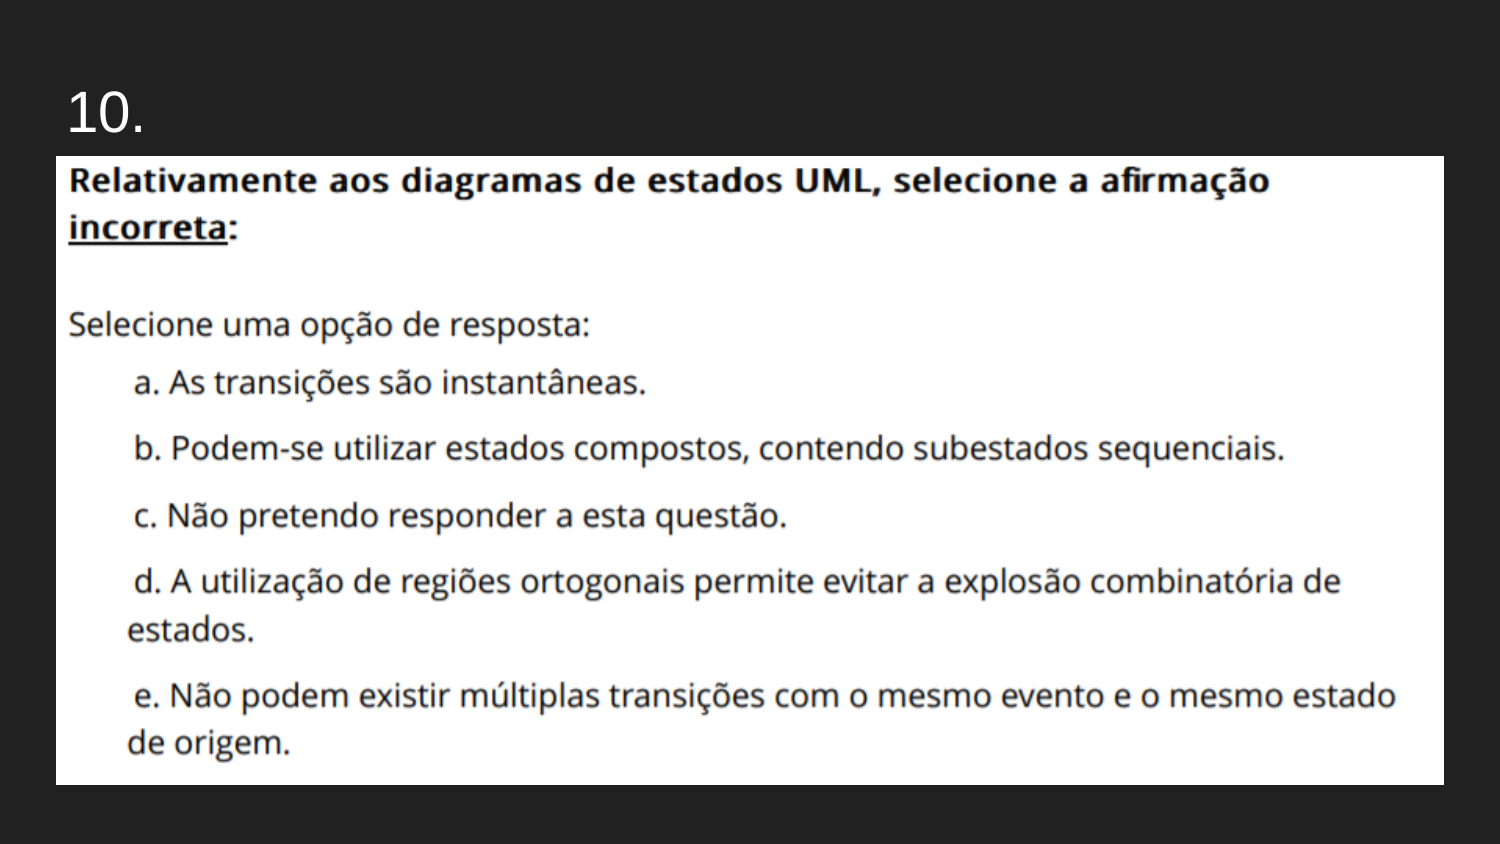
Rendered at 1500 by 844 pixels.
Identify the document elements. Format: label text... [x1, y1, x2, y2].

picture [56, 156, 1444, 785]
title 10. [51, 59, 1449, 153]
